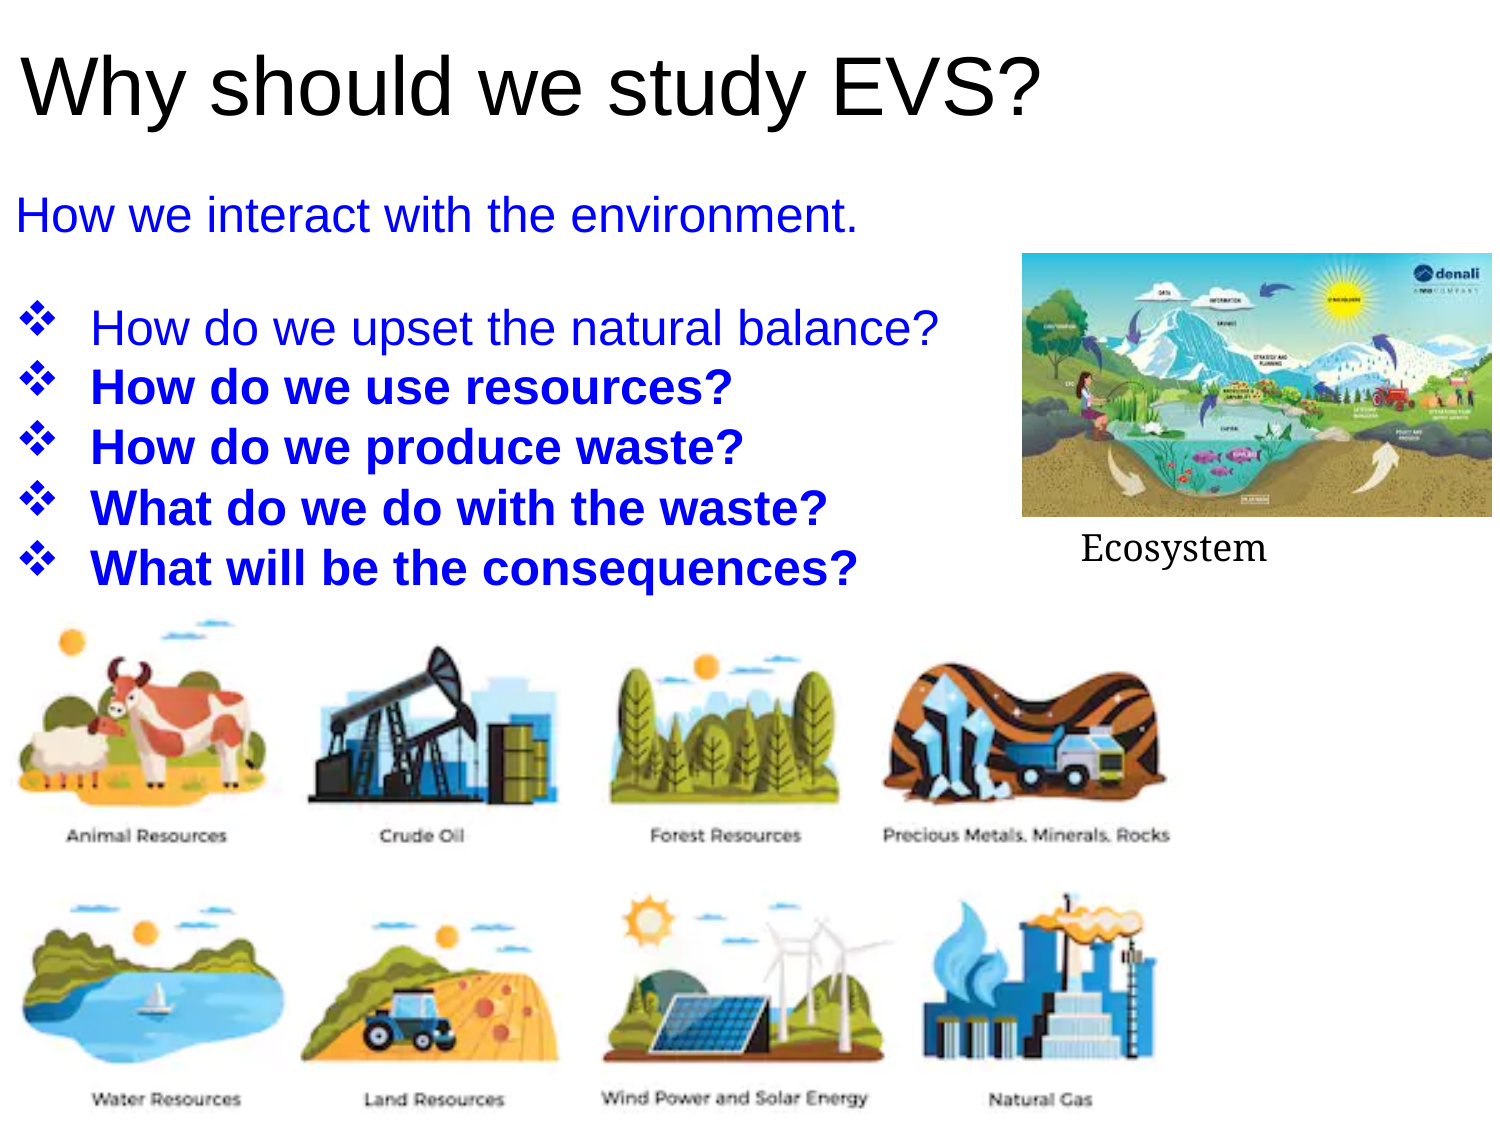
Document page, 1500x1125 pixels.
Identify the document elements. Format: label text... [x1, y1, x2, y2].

picture [5, 600, 1188, 1119]
text_box Ecosystem [1065, 526, 1293, 576]
picture [1021, 253, 1492, 517]
text_box Why should we study EVS? [5, 24, 1456, 140]
text_box How do we upset the natural balance? How do we use resources? How do we produce waste? What do we do with the waste? What will be the consequences? [0, 287, 1450, 603]
text_box How we interact with the environment. [0, 174, 1450, 250]
